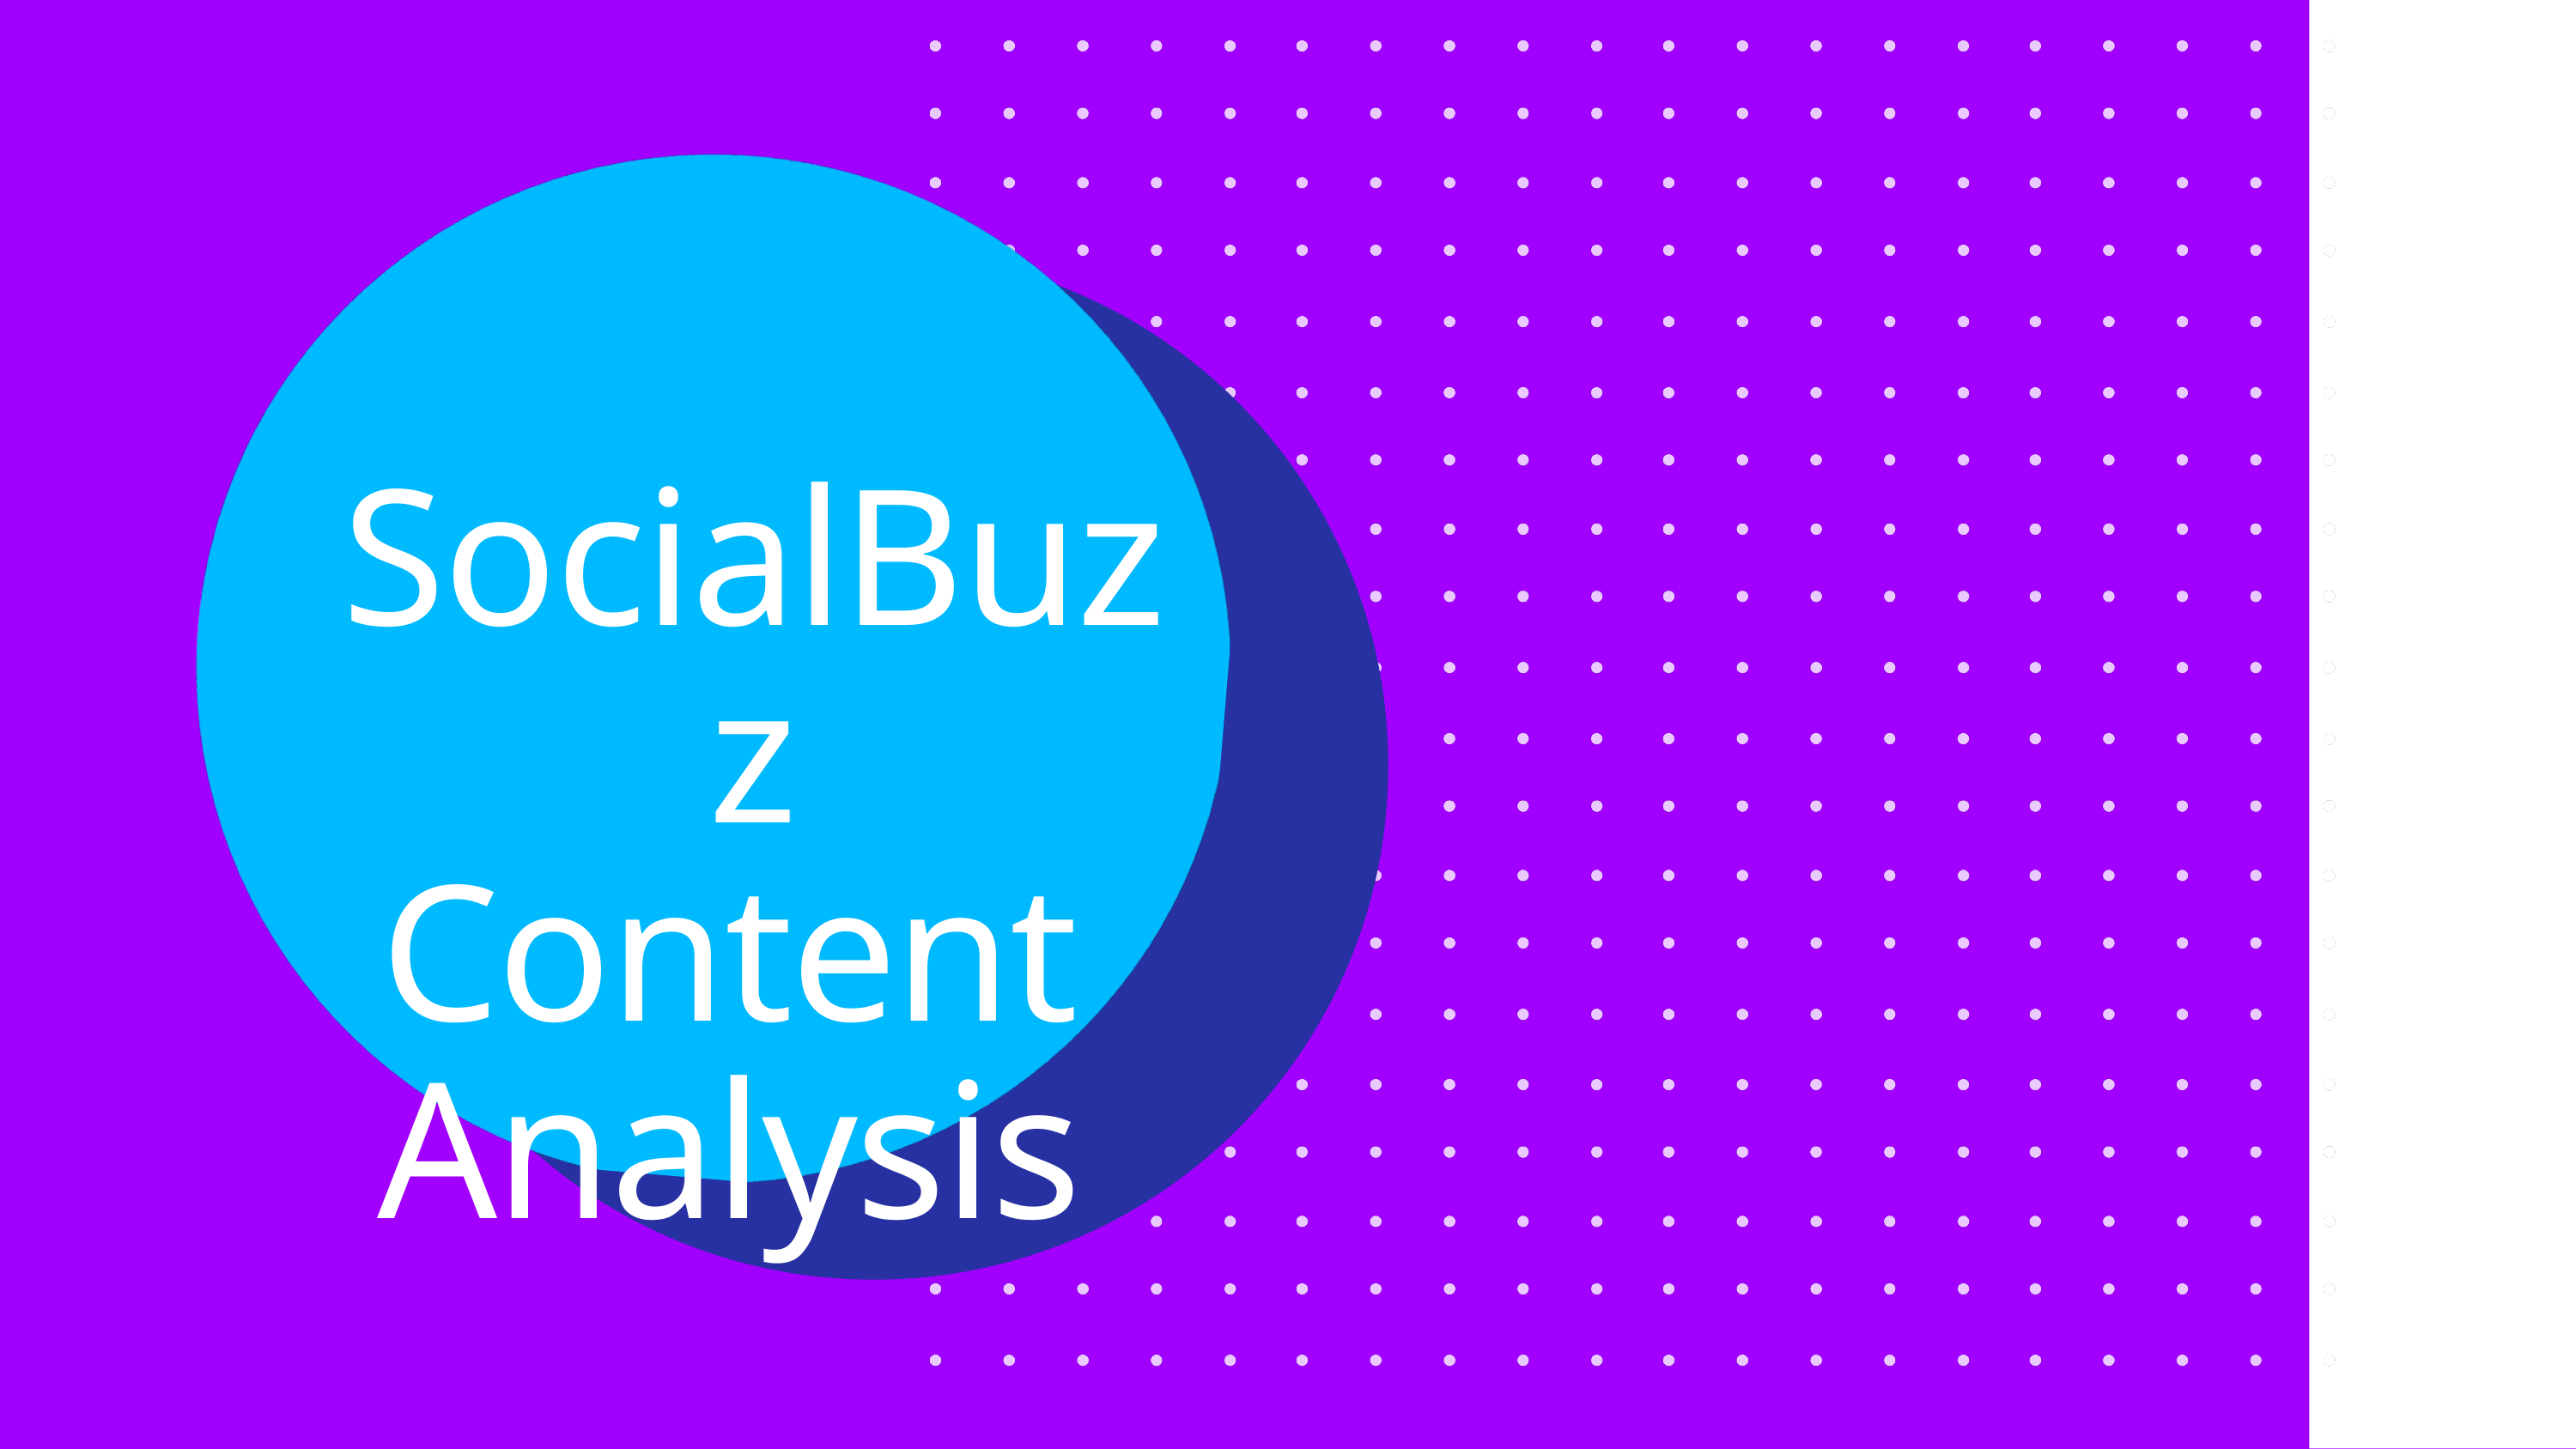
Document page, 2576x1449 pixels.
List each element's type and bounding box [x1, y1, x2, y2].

text_box [155, 107, 1388, 1280]
text_box [2309, 0, 2576, 1449]
text_box [921, 35, 2341, 1371]
